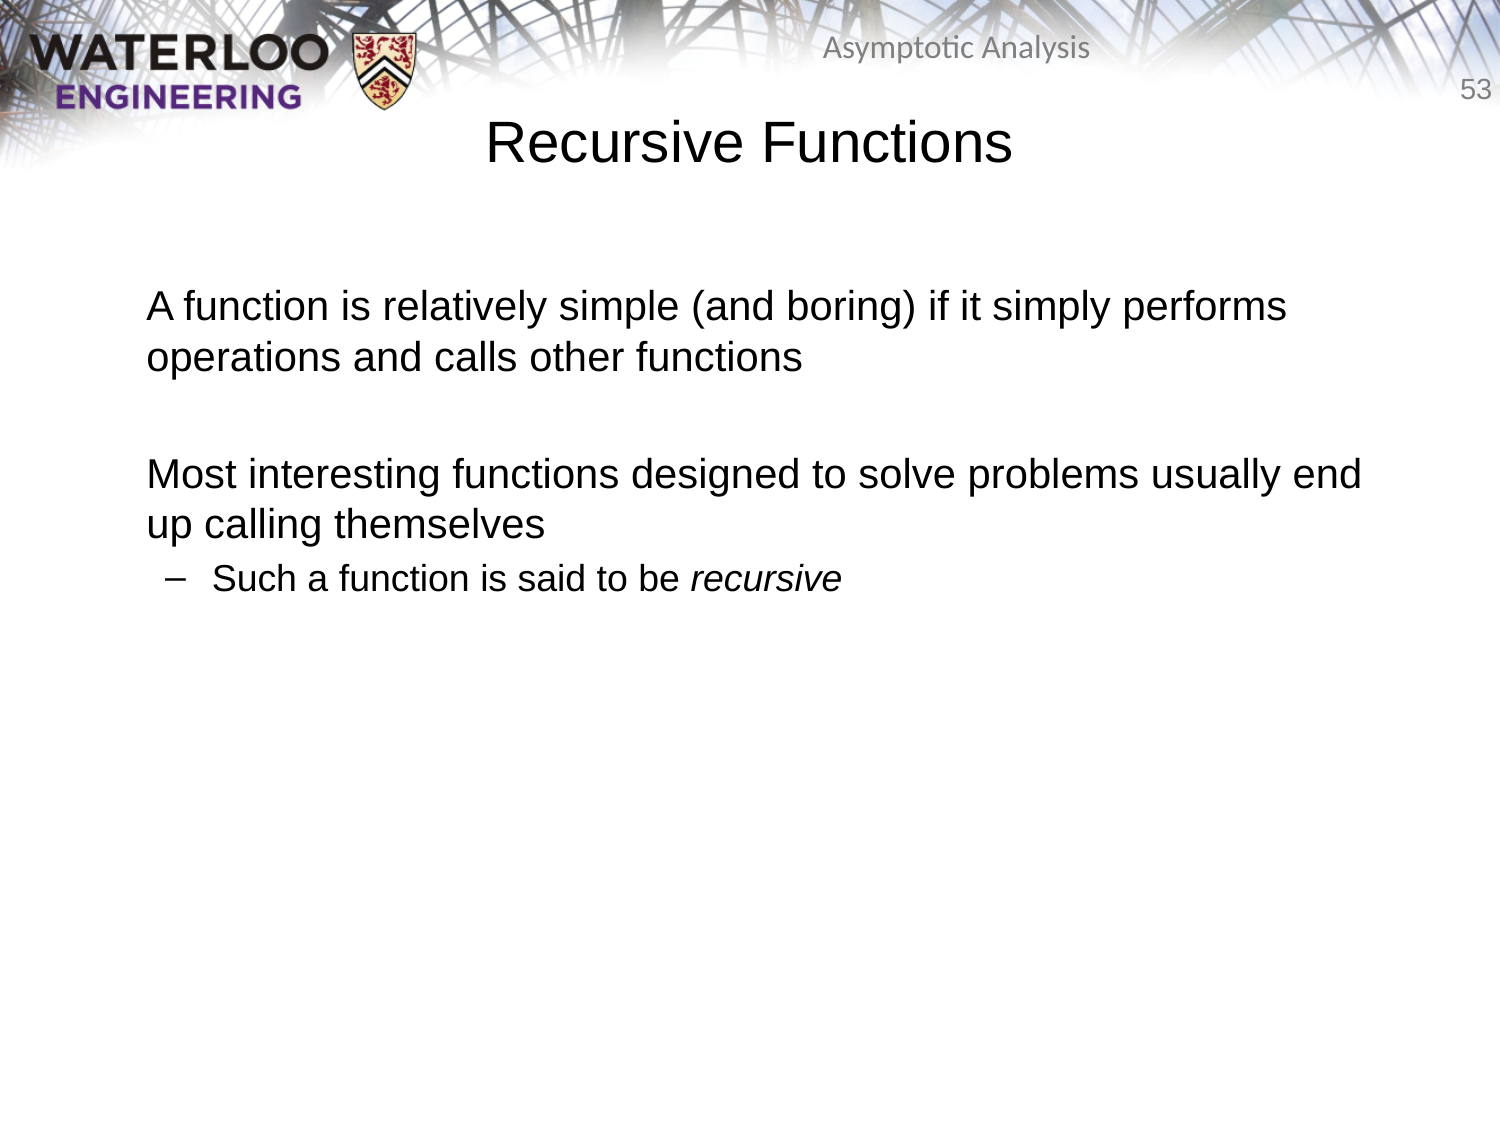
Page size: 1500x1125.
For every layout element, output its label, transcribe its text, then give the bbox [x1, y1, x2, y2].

title Recursive Functions [74, 44, 1426, 233]
list A function is relatively simple (and boring) if it simply performs operations and calls other functions Most interesting functions designed to solve problems usually end up calling themselves Such a function is said to be recursive [74, 262, 1426, 1006]
picture [0, 0, 1500, 1125]
